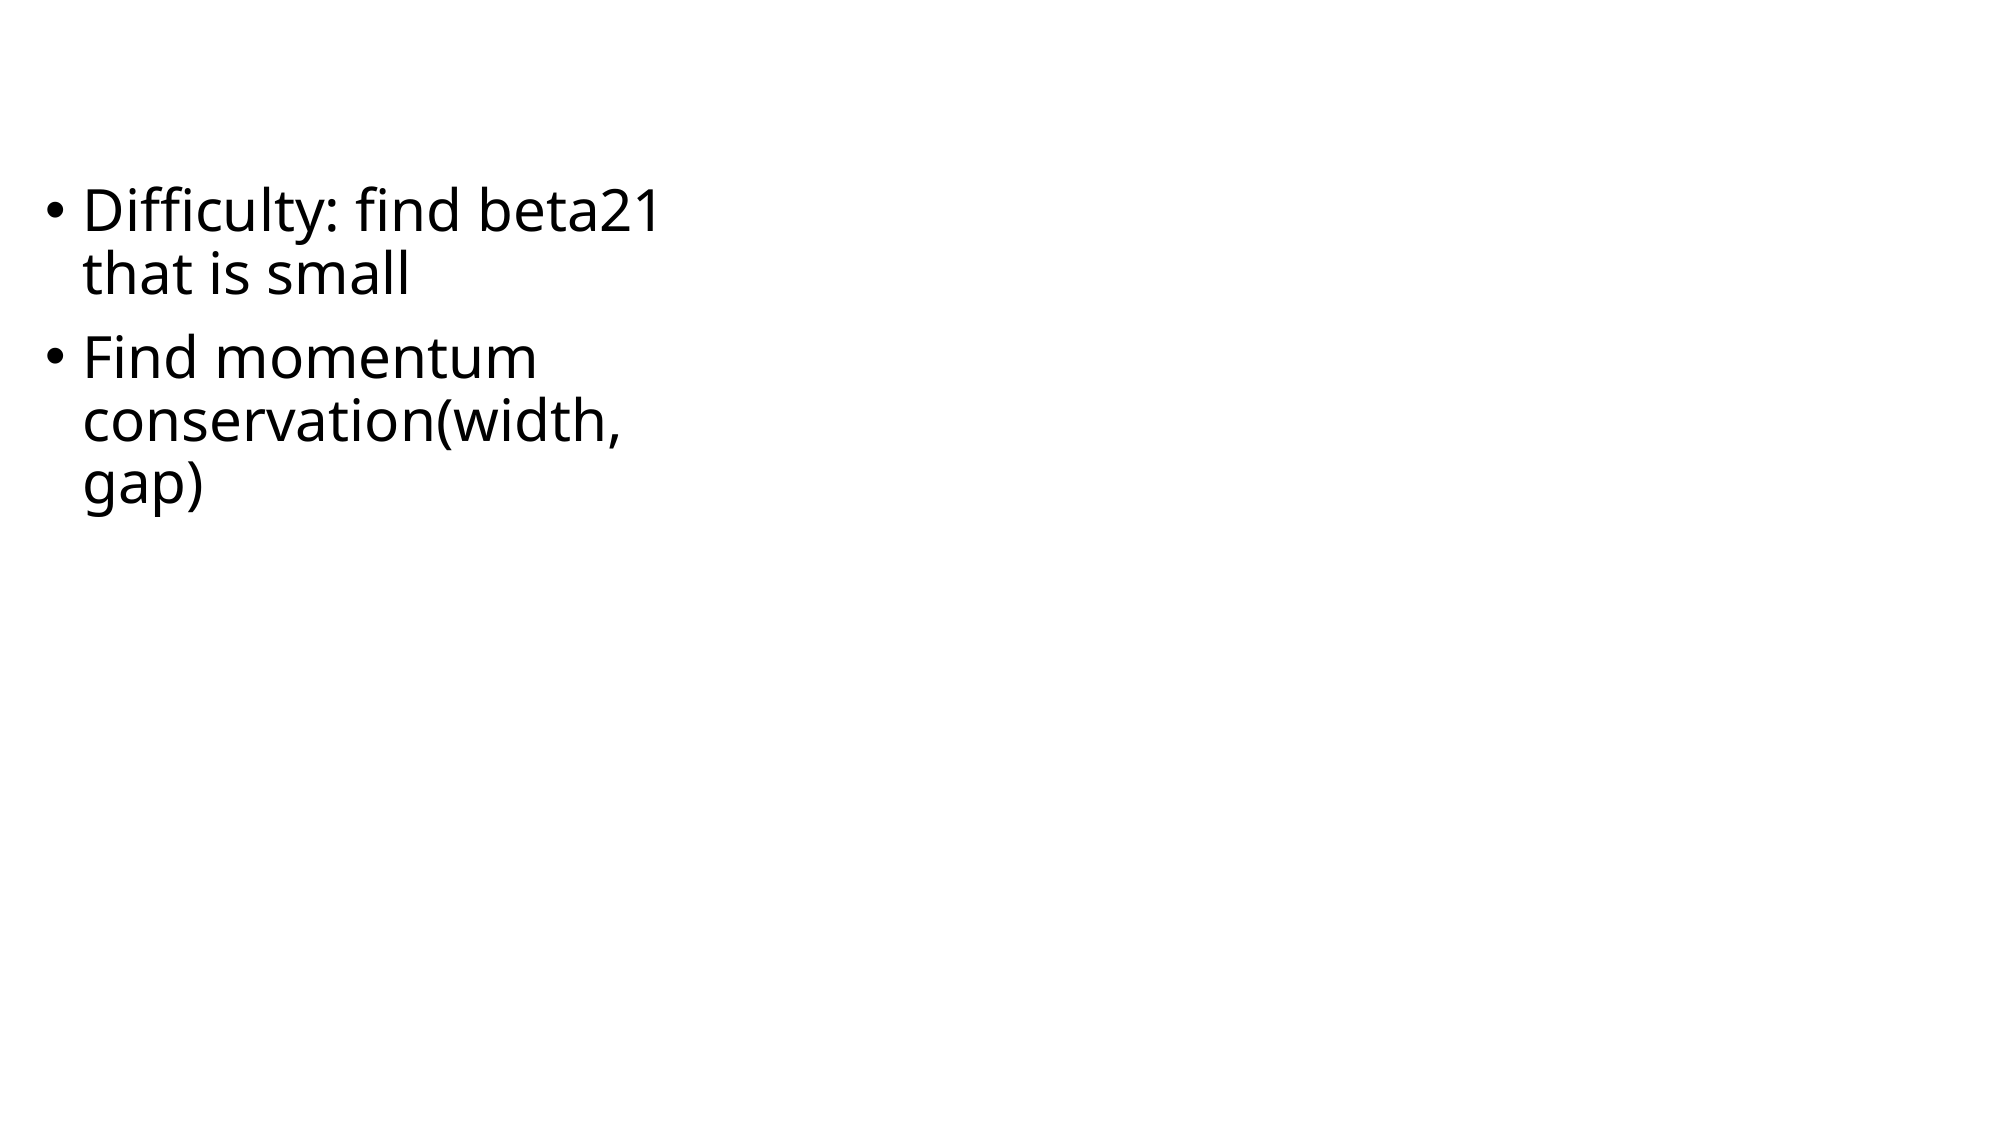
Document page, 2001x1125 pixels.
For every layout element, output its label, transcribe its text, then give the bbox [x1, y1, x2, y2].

list Difficulty: find beta21 that is small Find momentum conservation(width, gap) [29, 173, 756, 1002]
